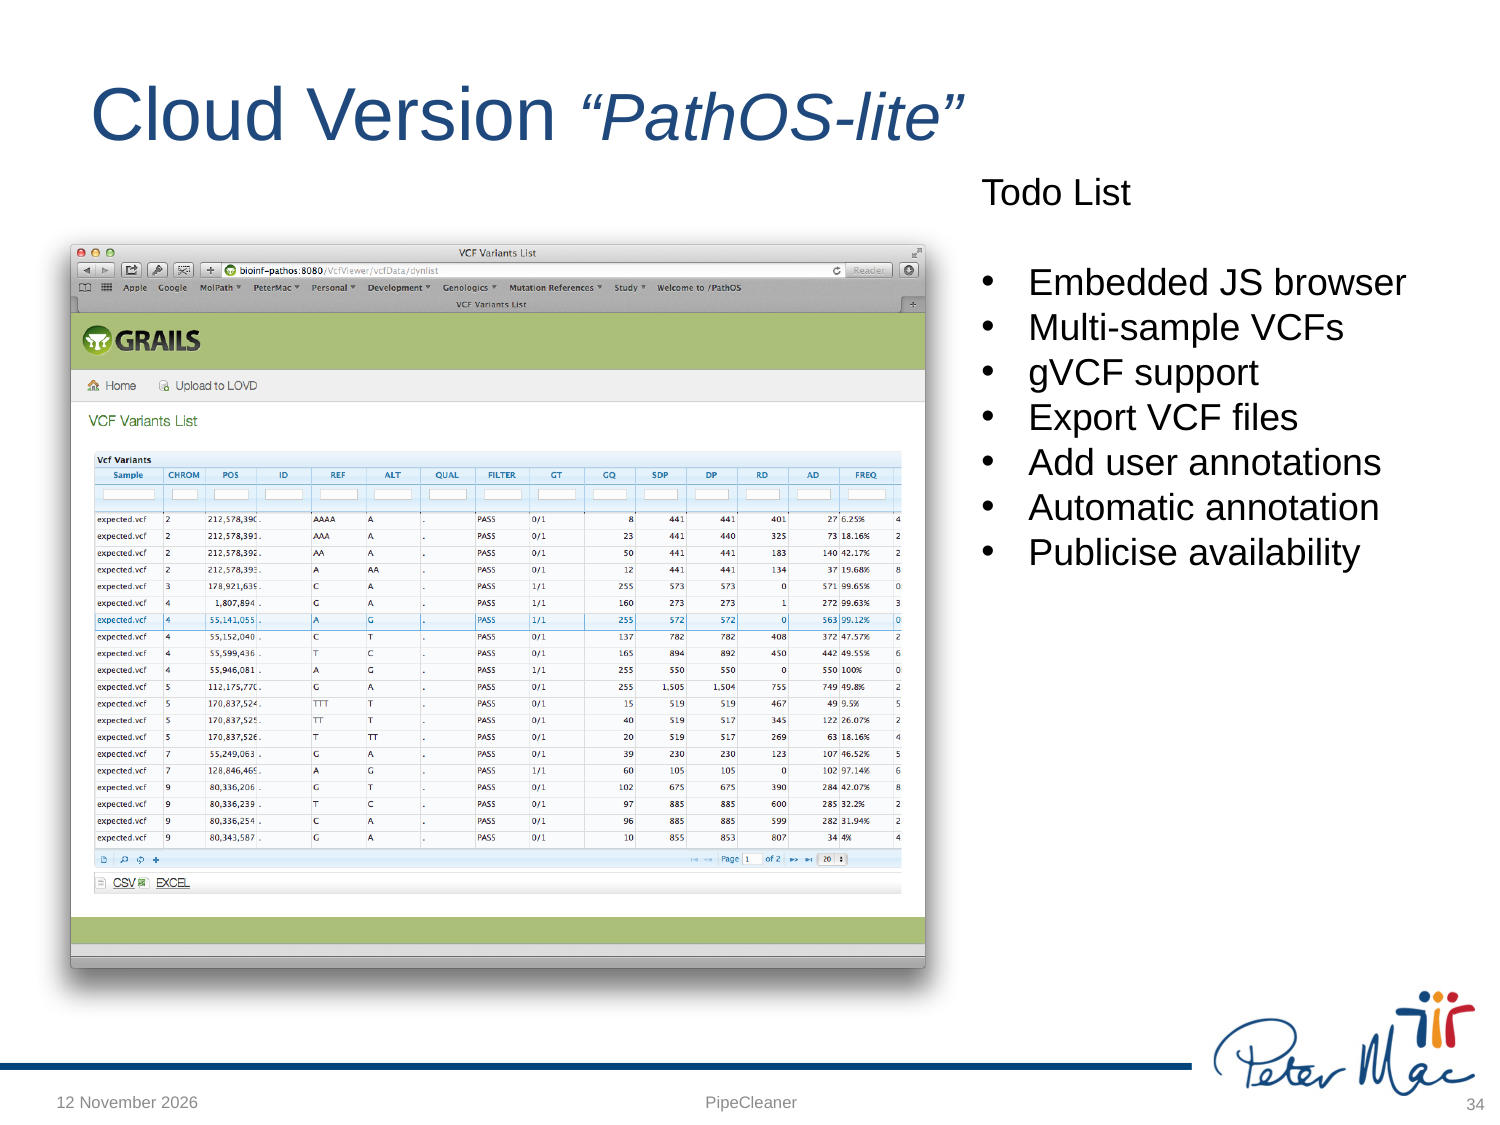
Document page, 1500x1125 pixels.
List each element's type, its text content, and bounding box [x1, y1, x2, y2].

slide_number 34 [1149, 1082, 1500, 1125]
picture [0, 0, 1500, 1125]
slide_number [41, 1077, 392, 1125]
text_box Todo List Embedded JS browser Multi-sample VCFs gVCF support Export VCF files Add user annotations Automatic annotation Publicise availability [966, 160, 1422, 626]
footer PipeCleaner [513, 1077, 989, 1125]
title Cloud Version “PathOS-lite” [75, 45, 1425, 176]
